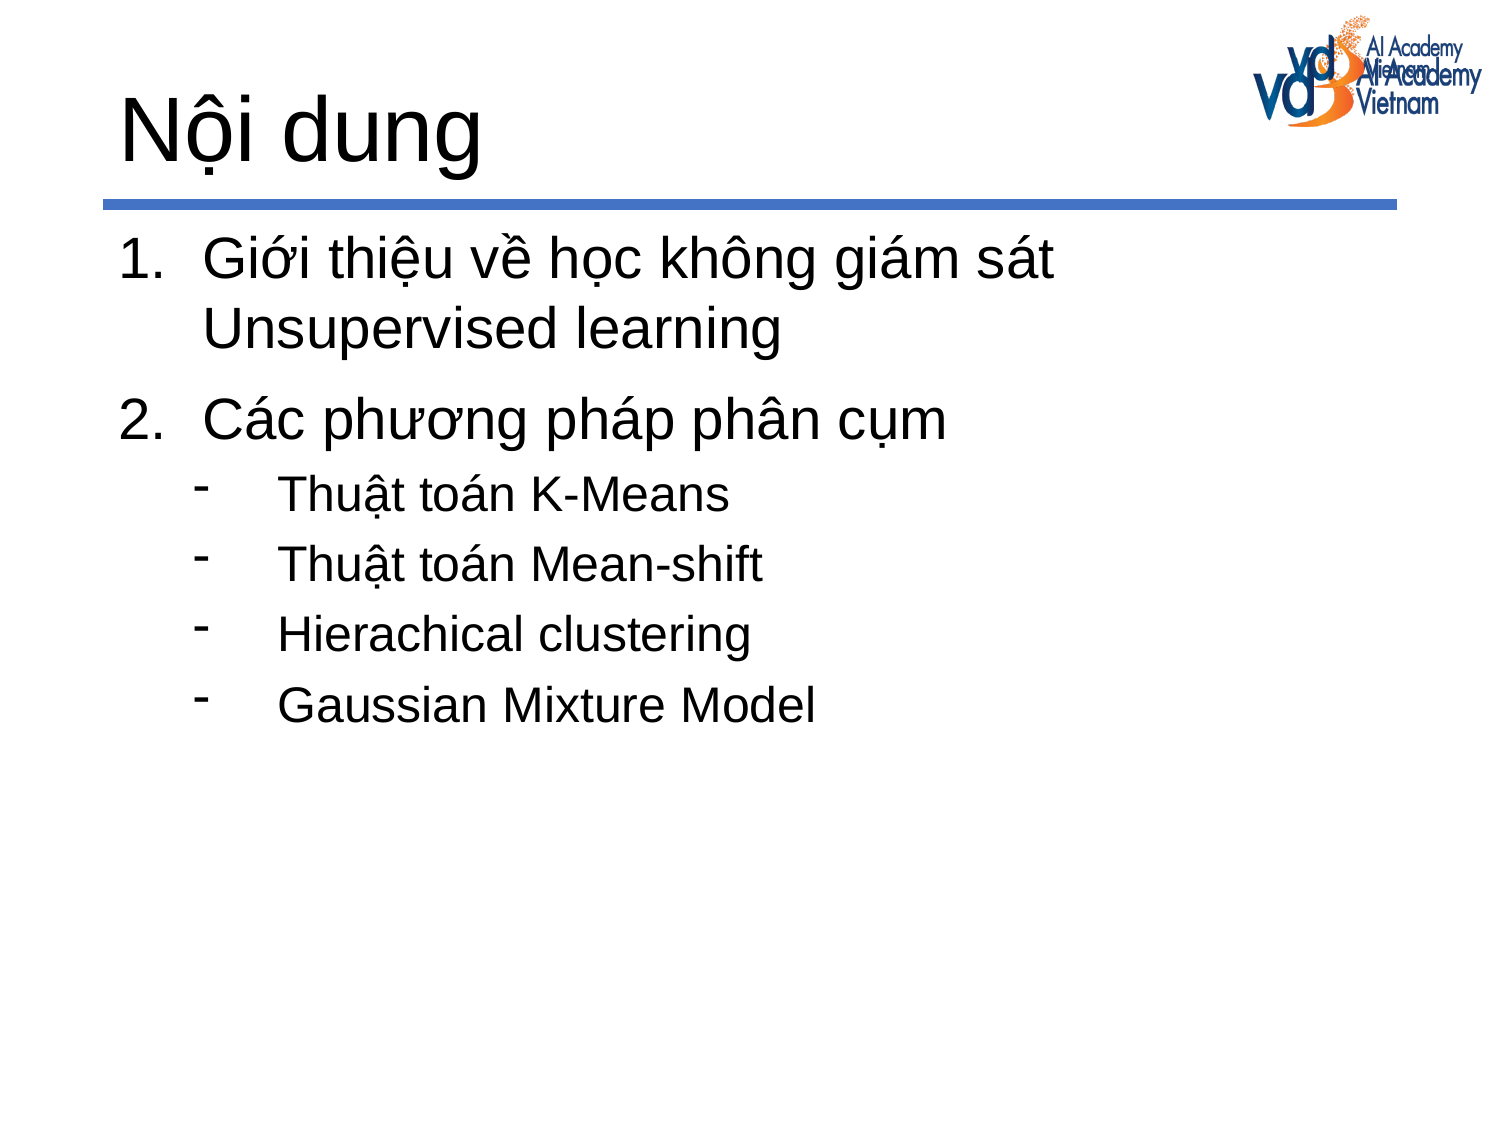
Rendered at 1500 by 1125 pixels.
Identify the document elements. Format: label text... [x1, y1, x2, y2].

title Nội dung [103, 59, 1397, 204]
list Giới thiệu về học không giám sát Unsupervised learning Các phương pháp phân cụm Thuật toán K-Means Thuật toán Mean-shift Hierachical clustering Gaussian Mixture Model [103, 212, 1397, 1025]
picture [1253, 15, 1482, 127]
